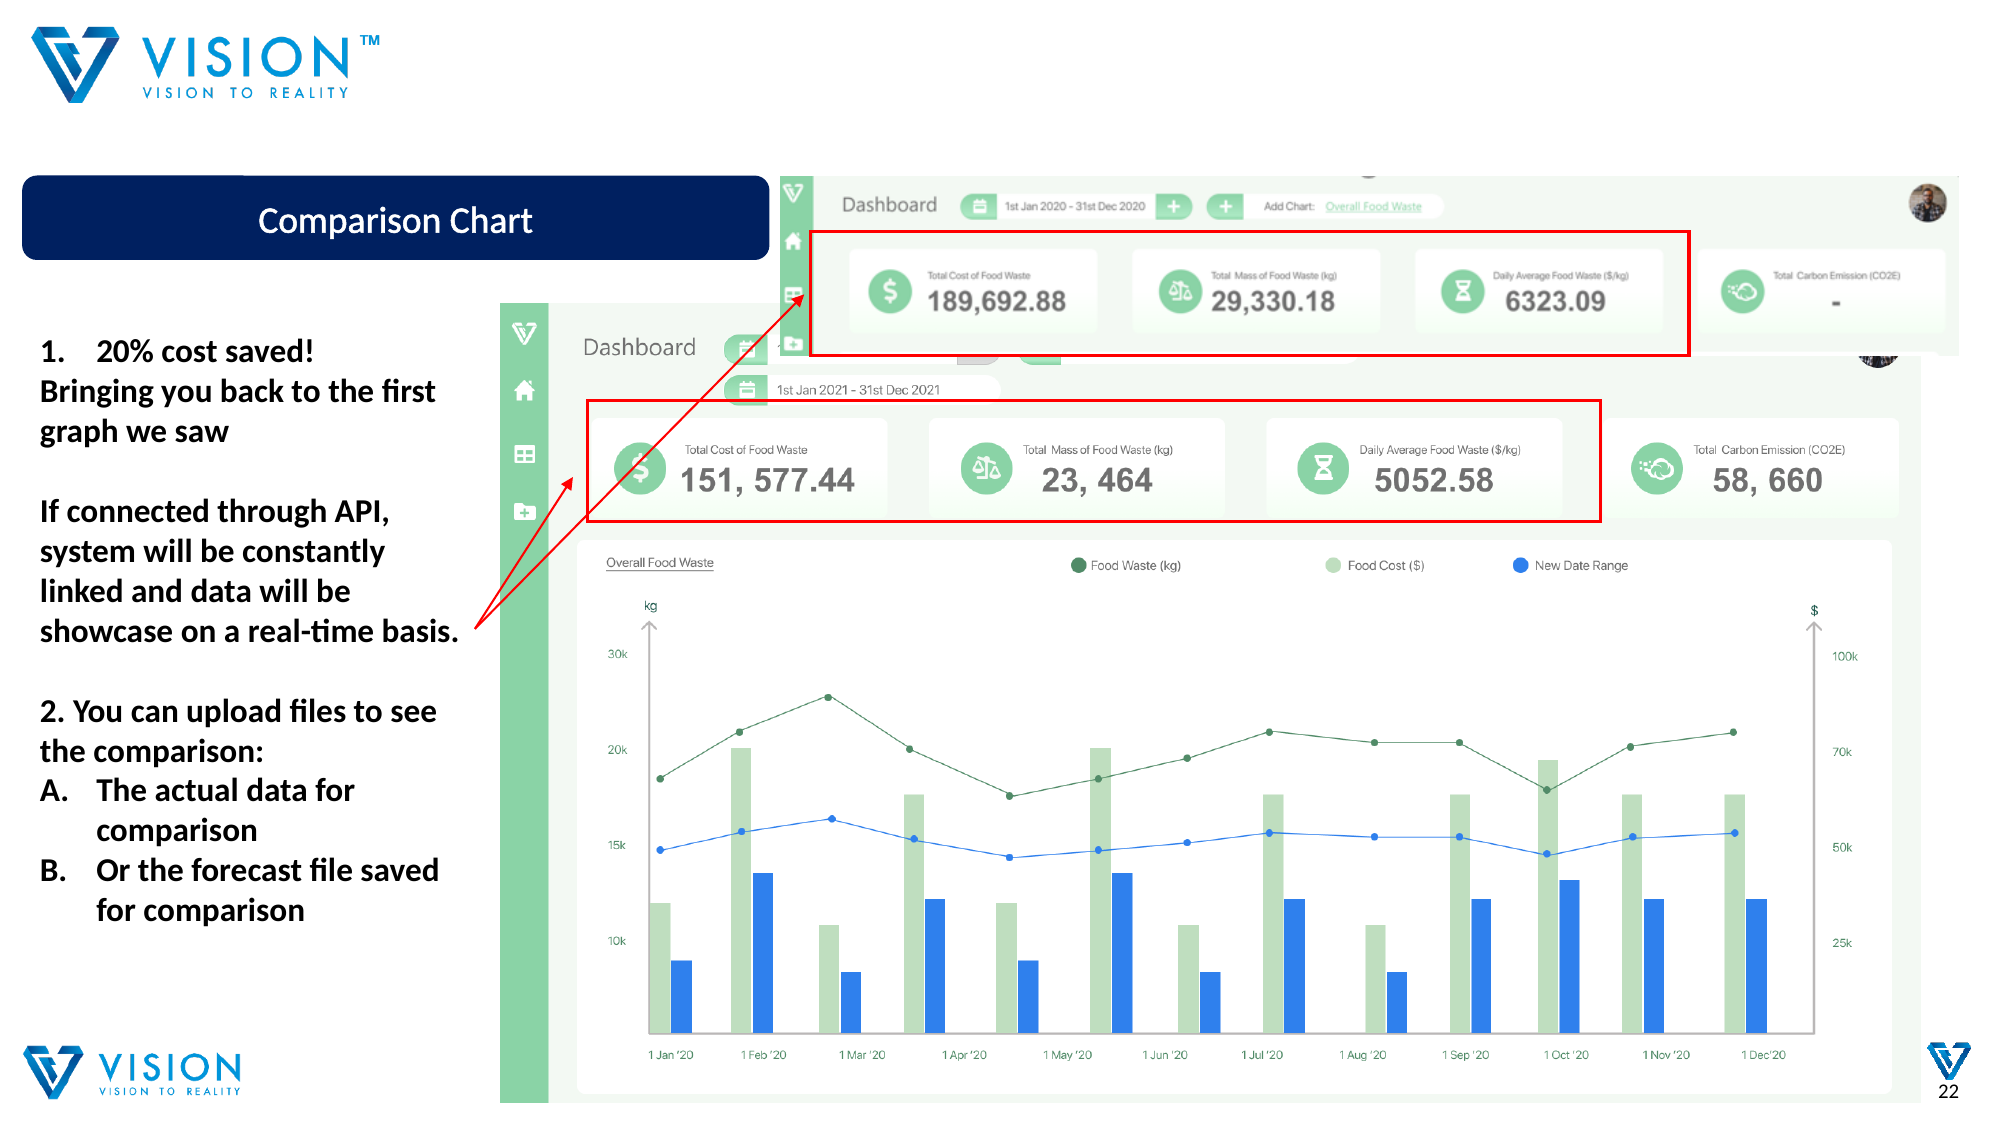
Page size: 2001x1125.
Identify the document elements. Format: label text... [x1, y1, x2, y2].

text_box 20% cost saved! Bringing you back to the first graph we saw If connected through API, system will be constantly linked and data will be showcase on a real-time basis. 2. You can upload files to see the comparison: The actual data for comparison Or the forecast file saved for comparison [0, 322, 475, 936]
picture [499, 176, 1959, 1103]
picture [31, 20, 396, 104]
picture [1925, 1040, 1972, 1082]
text_box Comparison Chart [22, 175, 770, 260]
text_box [474, 294, 805, 653]
picture [19, 1040, 246, 1103]
